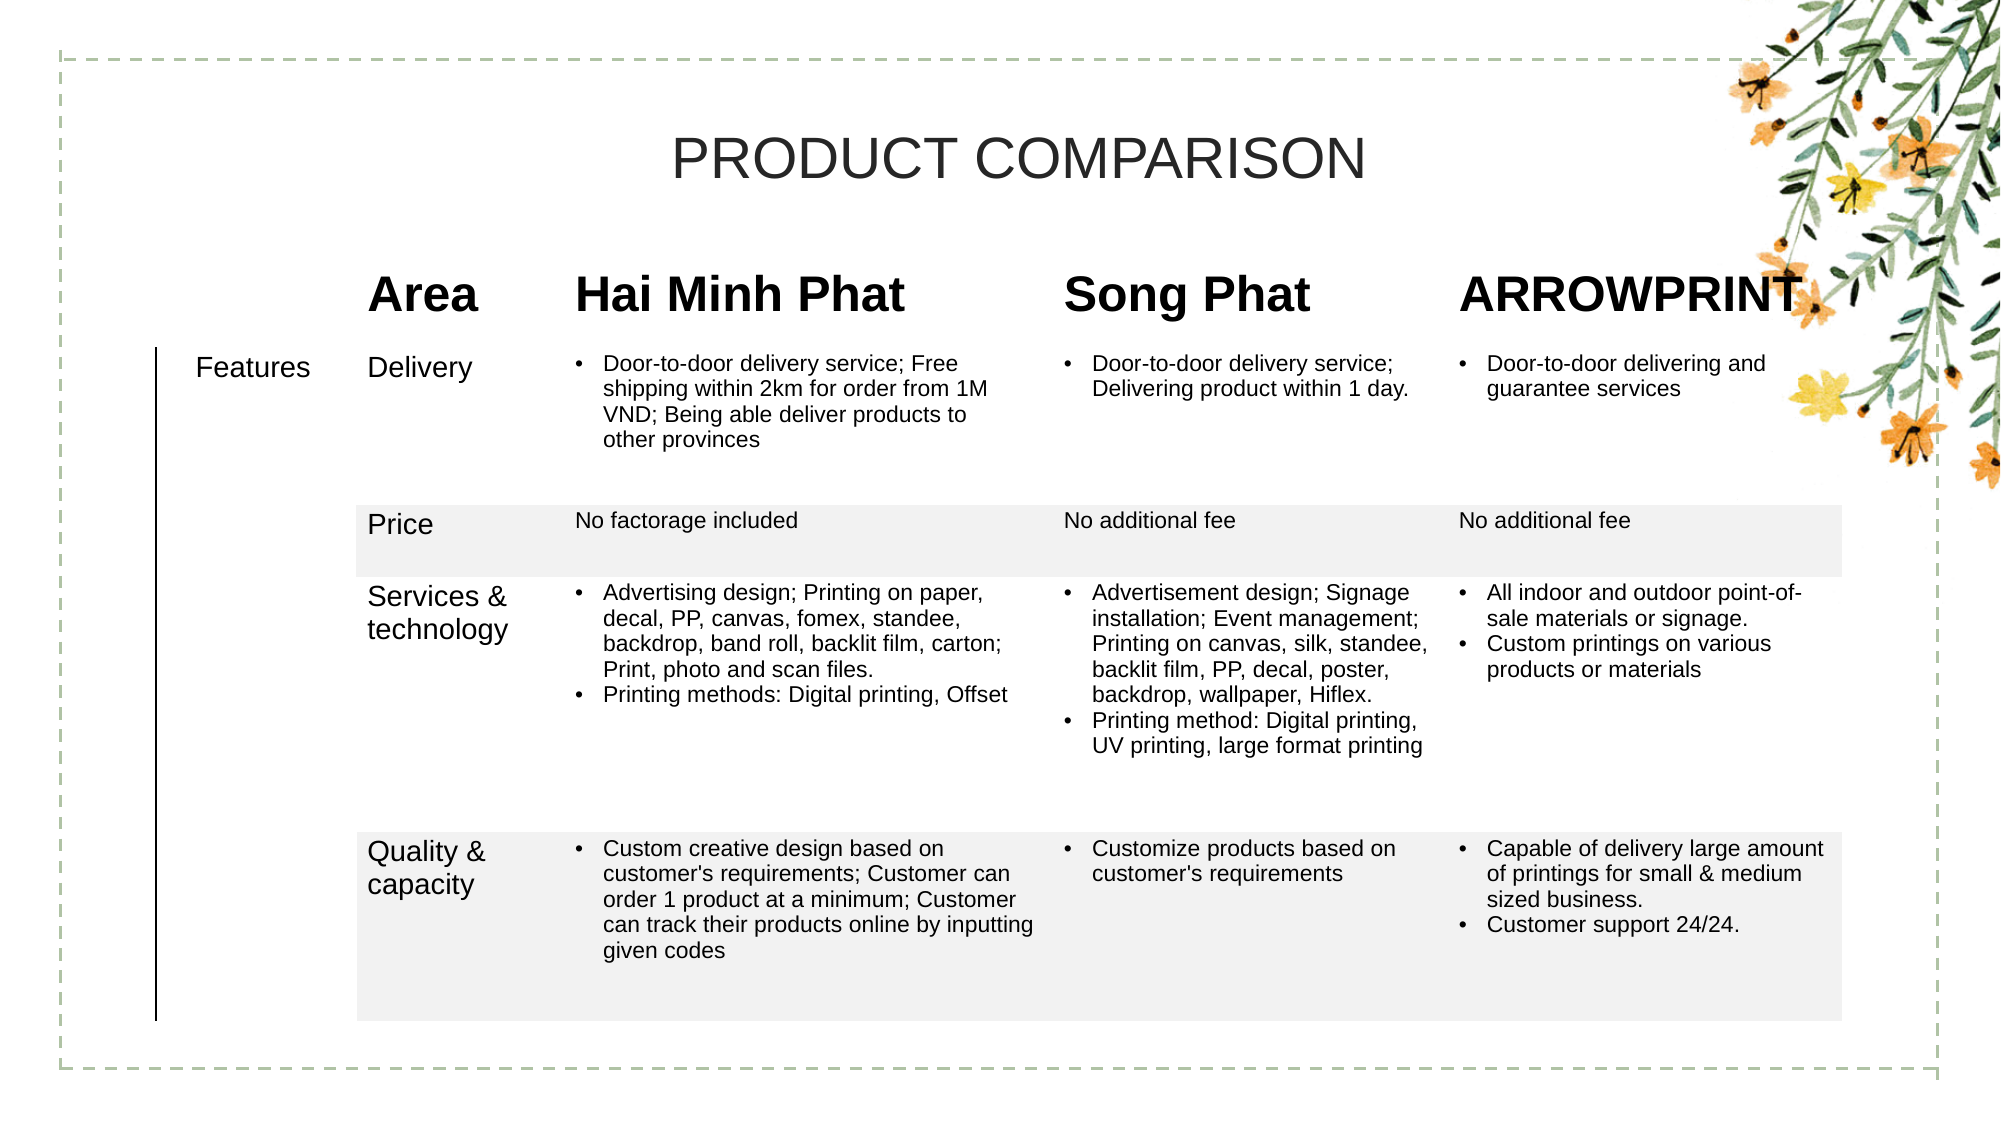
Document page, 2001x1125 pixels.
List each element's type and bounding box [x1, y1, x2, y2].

text_box [60, 0, 2000, 1082]
